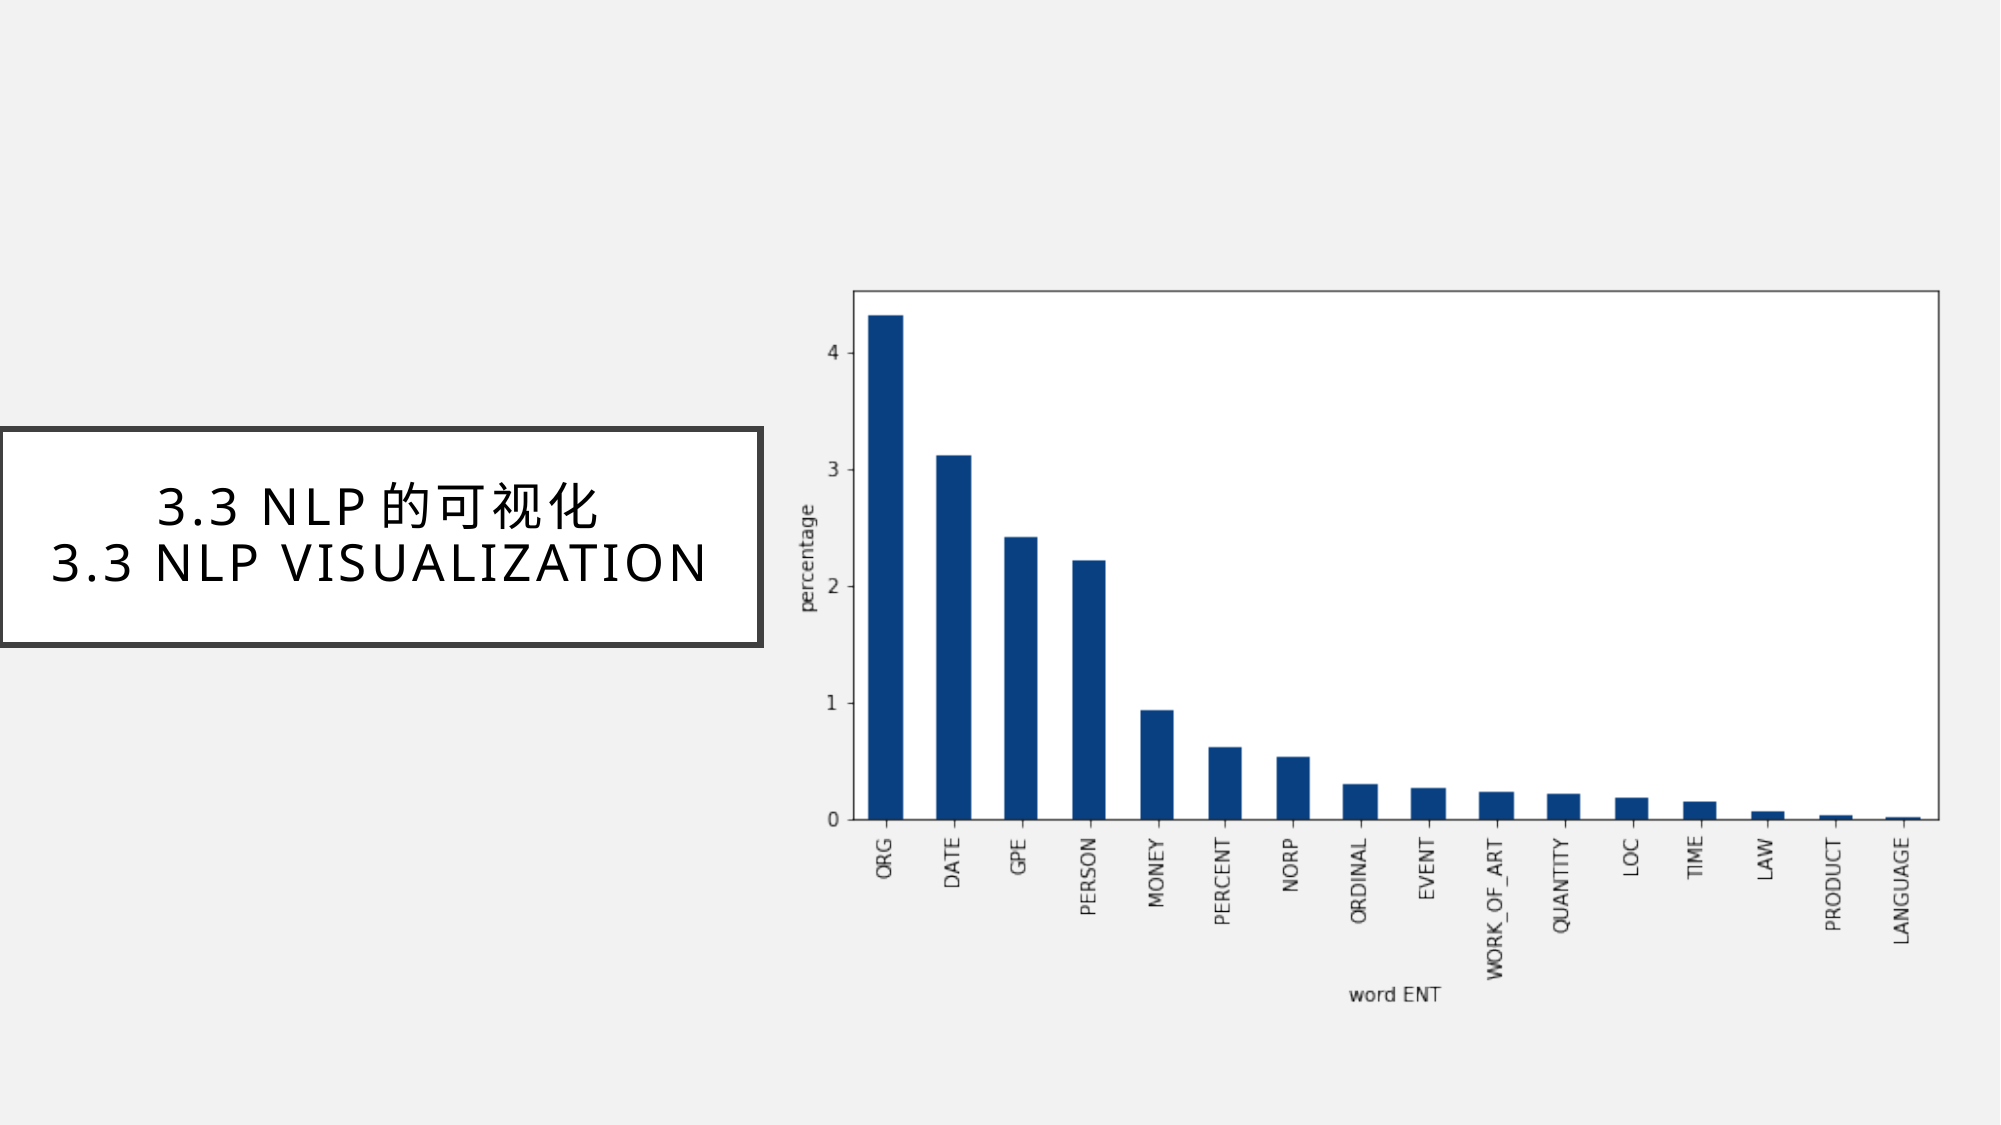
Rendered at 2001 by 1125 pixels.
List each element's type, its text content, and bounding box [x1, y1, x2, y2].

title 3.3 NLP的可视化 3.3 NLP Visualization [0, 426, 764, 648]
picture [785, 271, 1958, 1018]
